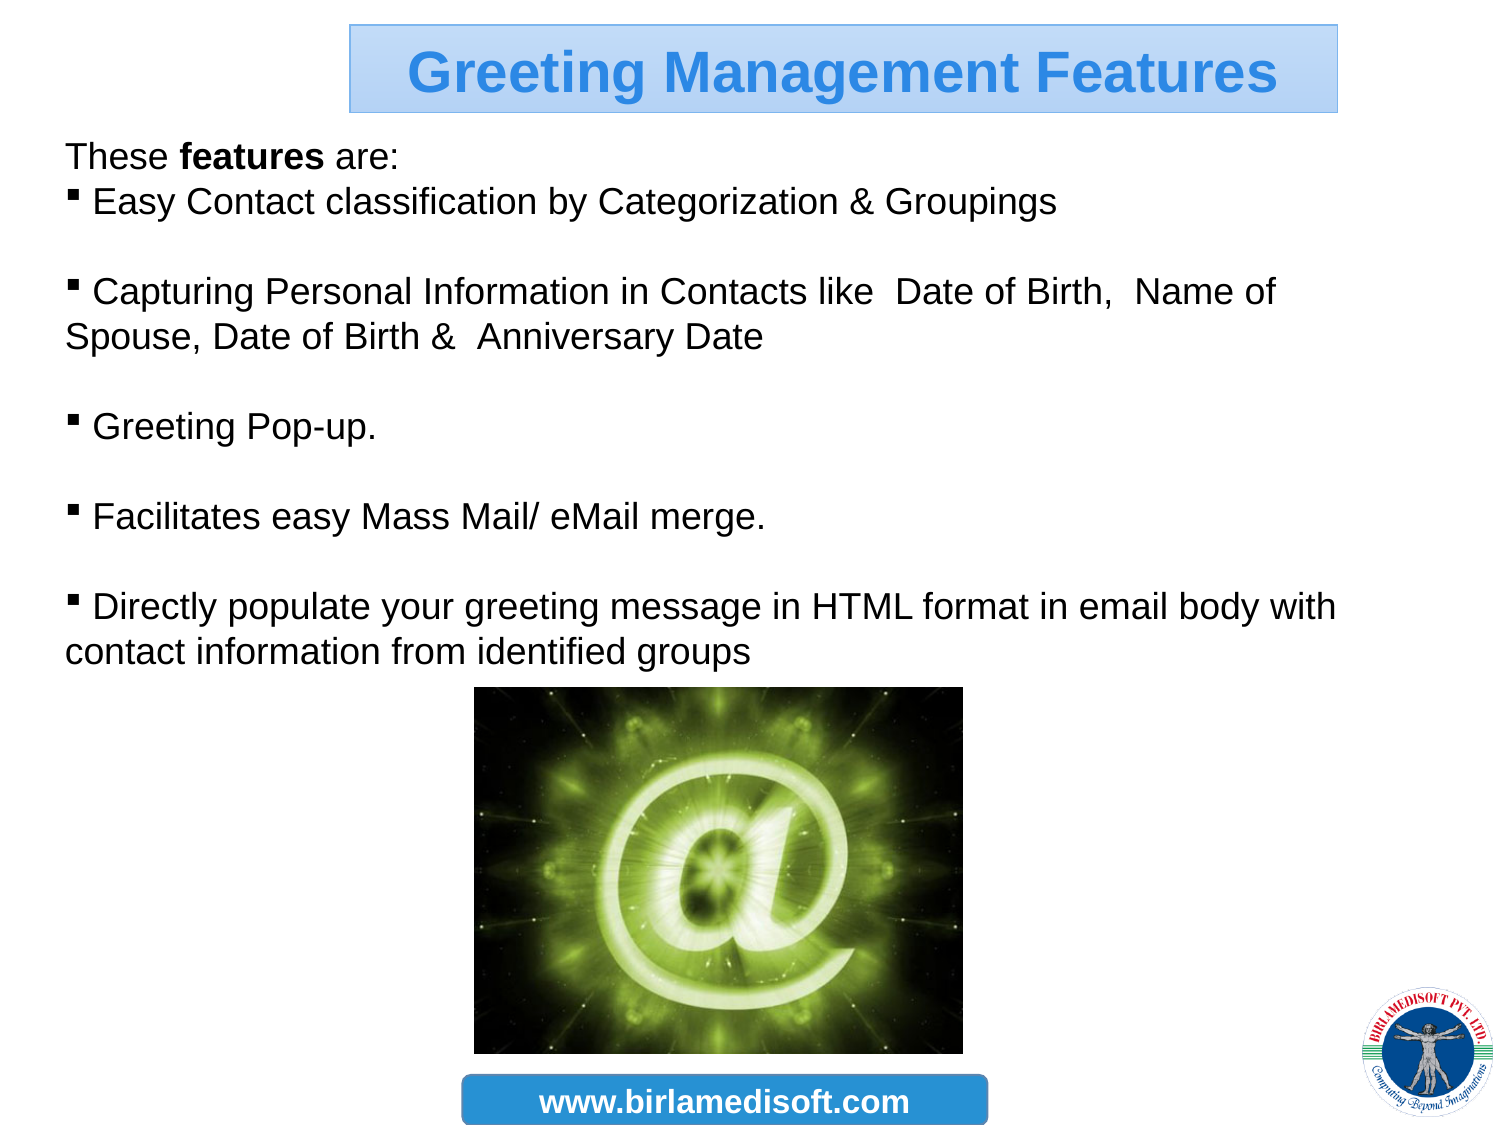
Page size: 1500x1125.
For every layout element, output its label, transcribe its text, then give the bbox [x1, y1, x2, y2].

picture [474, 687, 963, 1054]
text_box www.birlamedisoft.com [461, 1073, 989, 1125]
picture [1362, 987, 1493, 1117]
title Greeting Management Features [349, 24, 1338, 113]
text_box These features are: Easy Contact classification by Categorization & Groupings Capturing Personal Information in Contacts like Date of Birth, Name of Spouse, Date of Birth & Anniversary Date Greeting Pop-up. Facilitates easy Mass Mail/ eMail merge. Directly populate your greeting message in HTML format in email body with contact information from identified groups [50, 124, 1425, 725]
